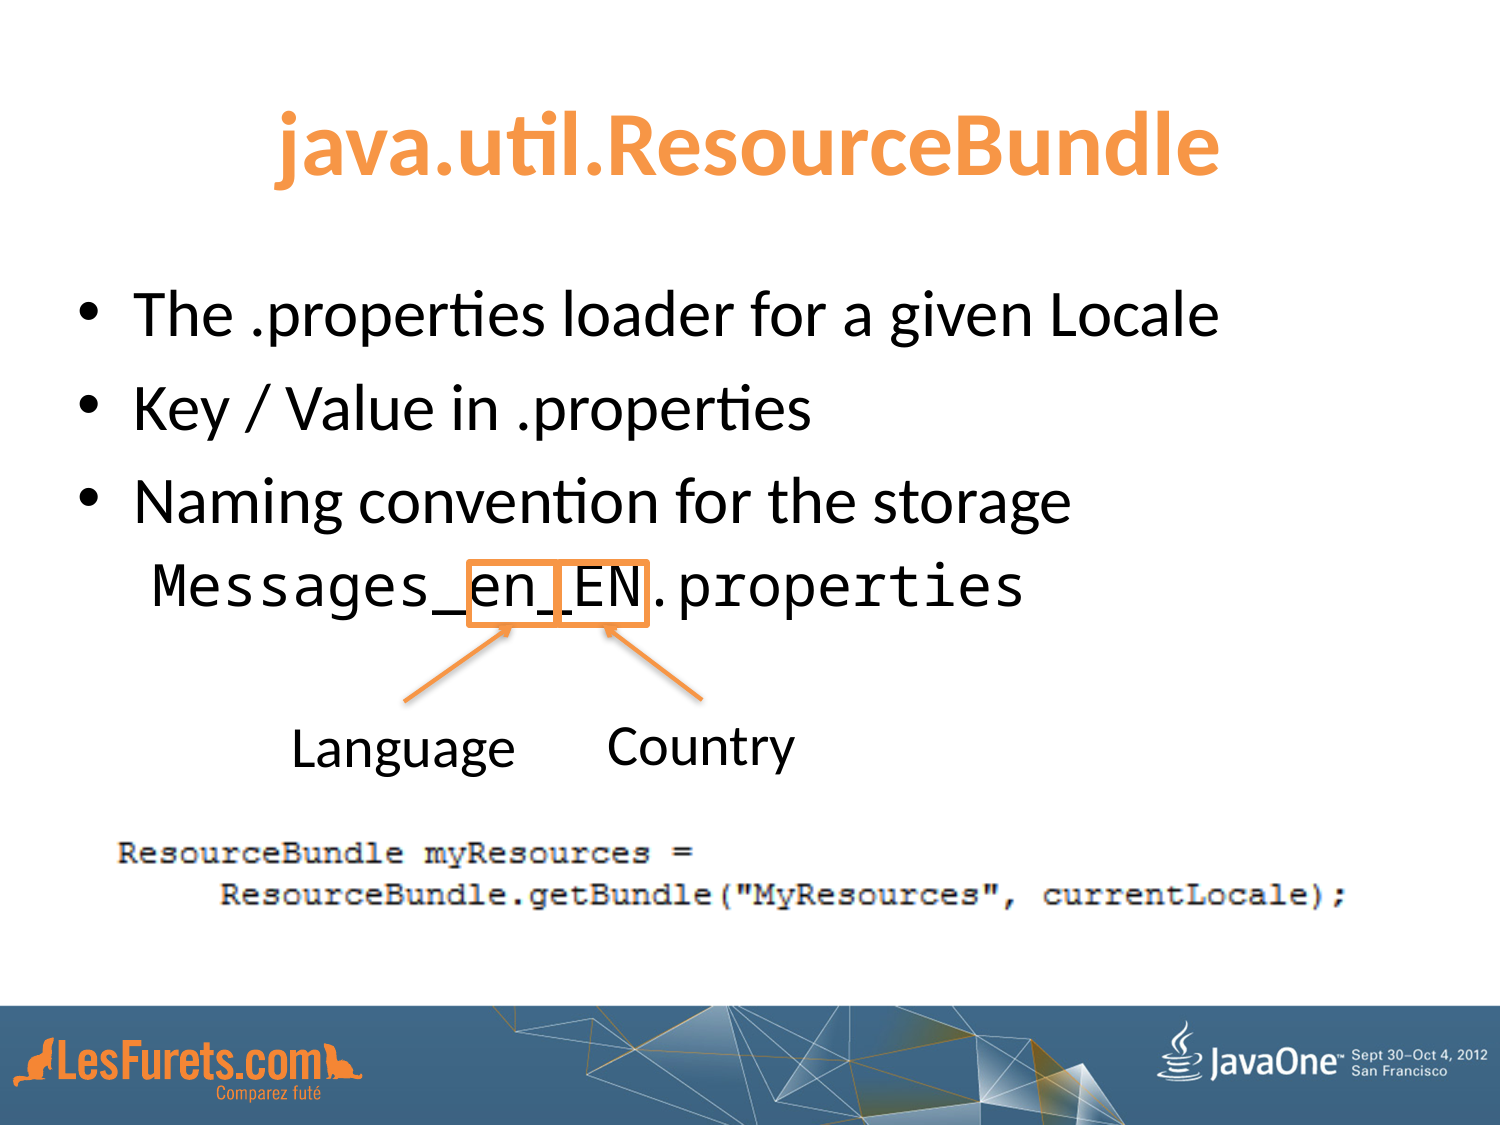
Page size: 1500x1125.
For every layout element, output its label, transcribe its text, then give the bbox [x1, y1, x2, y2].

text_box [274, 562, 814, 788]
list The .properties loader for a given Locale Key / Value in .properties Naming convention for the storage Messages_en_EN.properties [62, 262, 1413, 757]
title java.util.ResourceBundle [75, 45, 1425, 233]
picture [0, 0, 1500, 1125]
